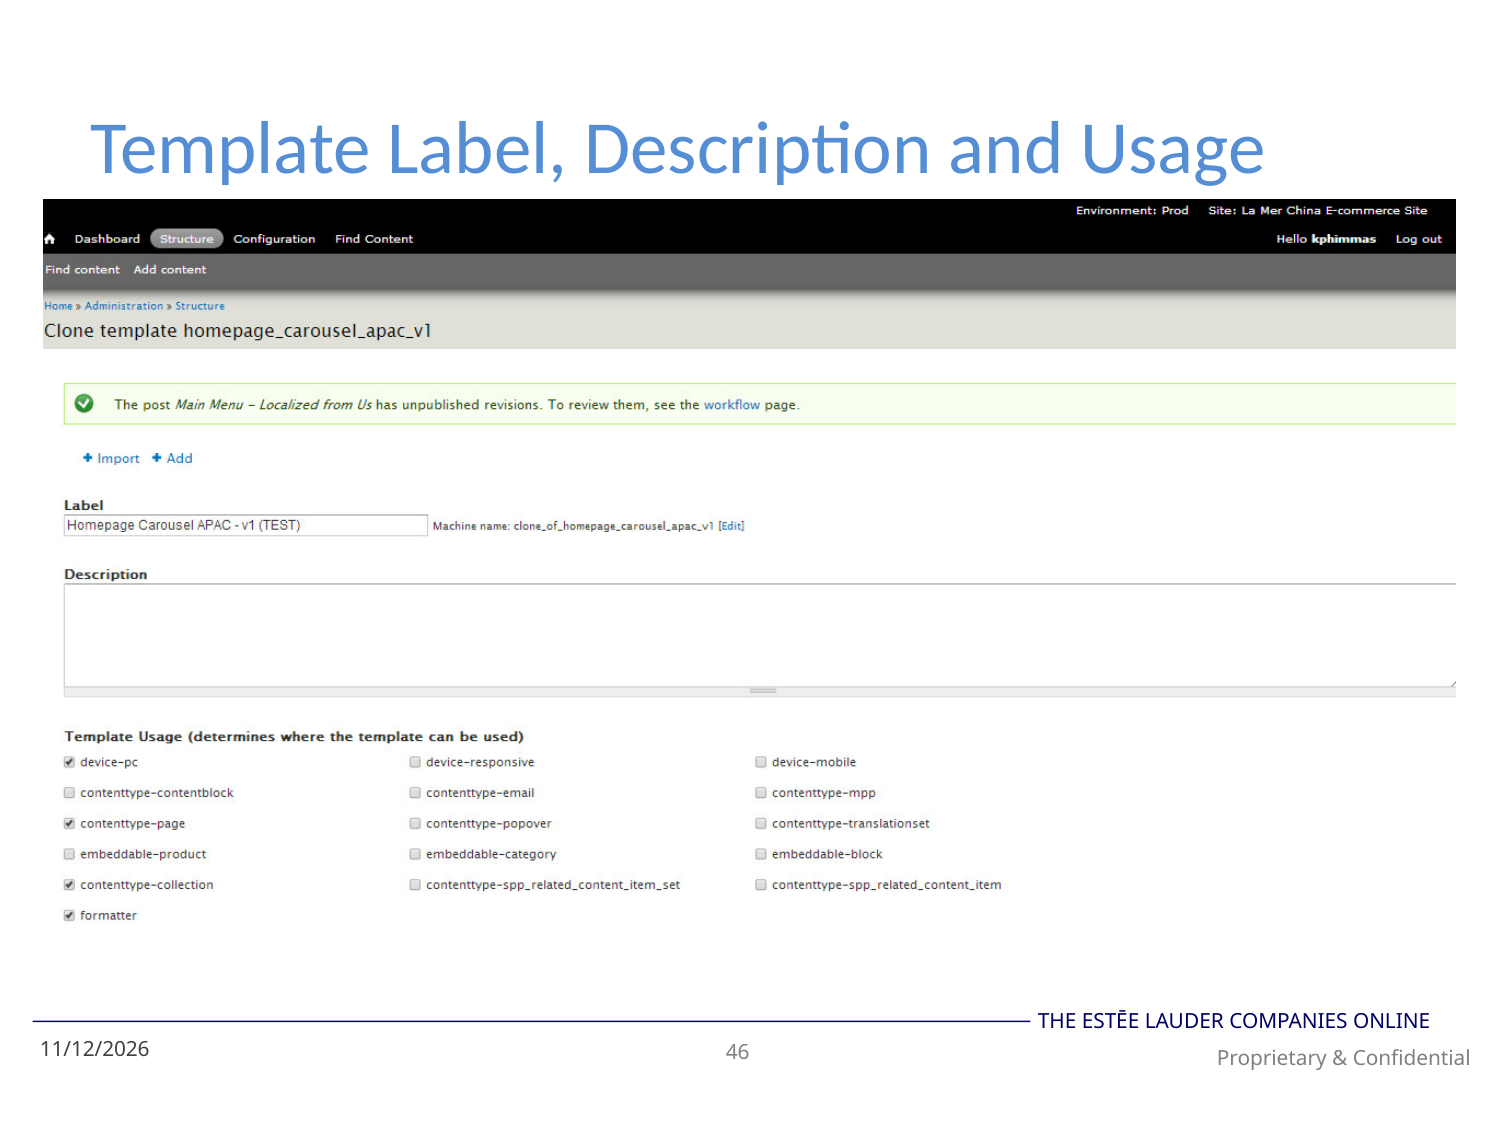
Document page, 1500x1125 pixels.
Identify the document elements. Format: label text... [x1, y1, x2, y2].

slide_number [24, 1020, 338, 1081]
picture [43, 199, 1457, 924]
title Template Label, Description and Usage [75, 75, 1325, 198]
